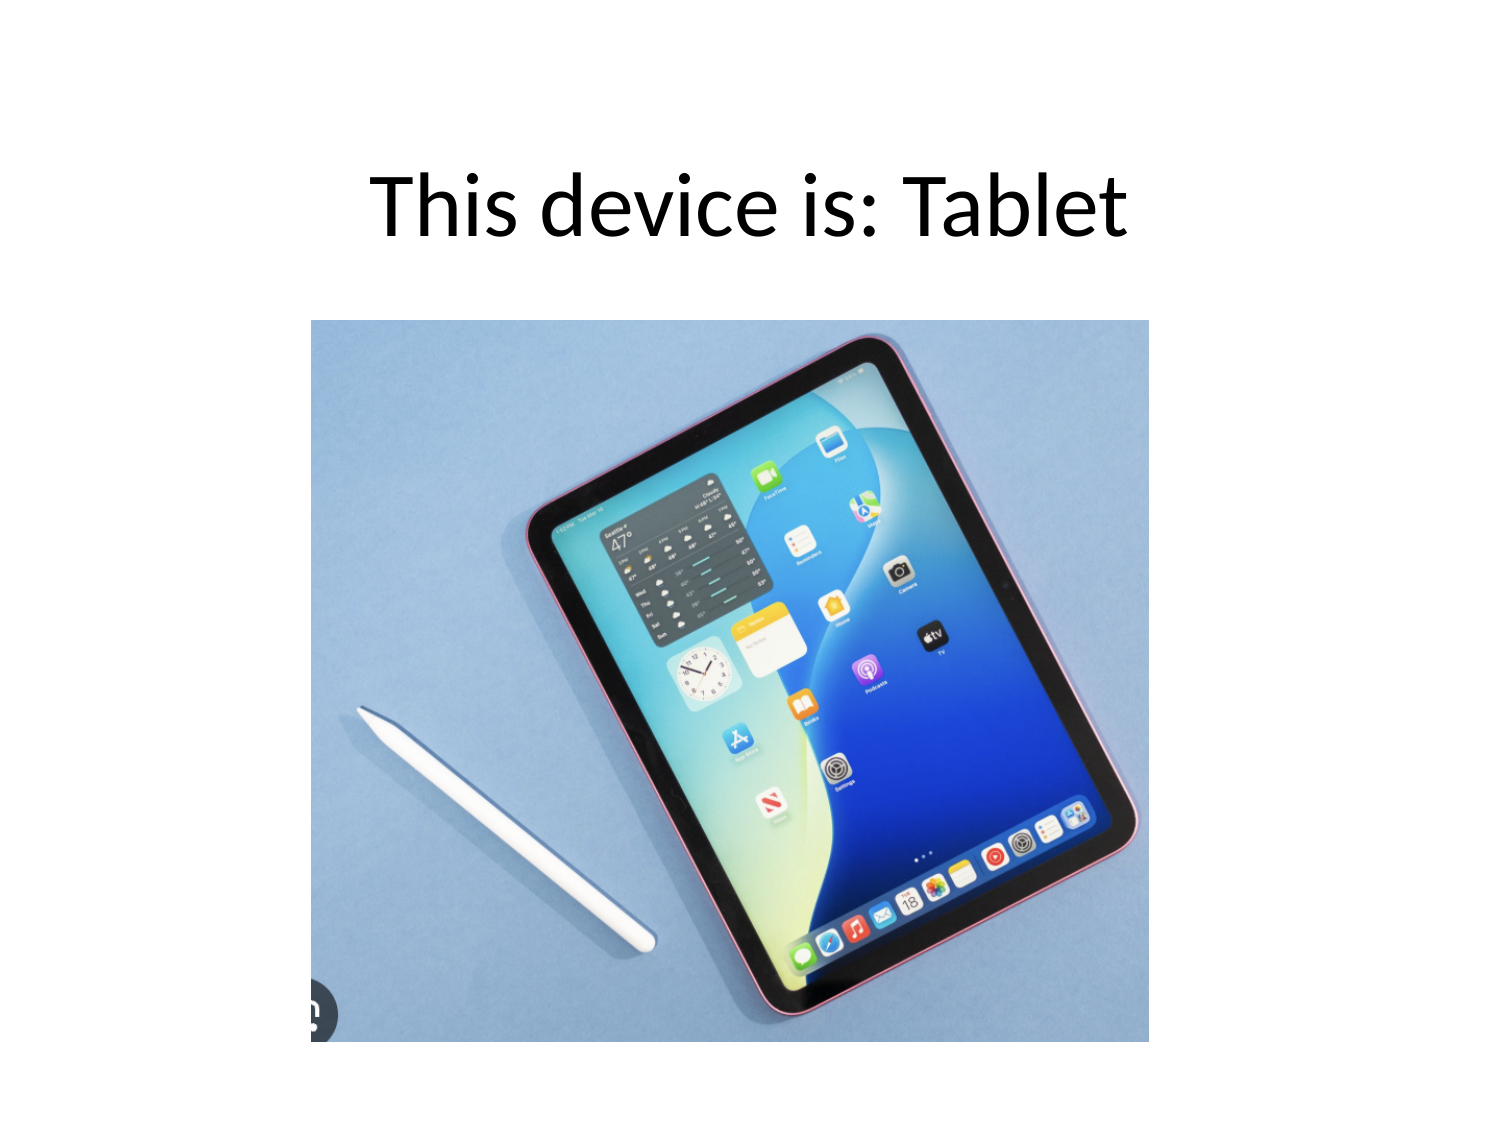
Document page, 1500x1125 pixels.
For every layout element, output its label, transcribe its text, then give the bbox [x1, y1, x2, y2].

title This device is: Tablet [112, 79, 1388, 321]
picture [310, 320, 1149, 1042]
